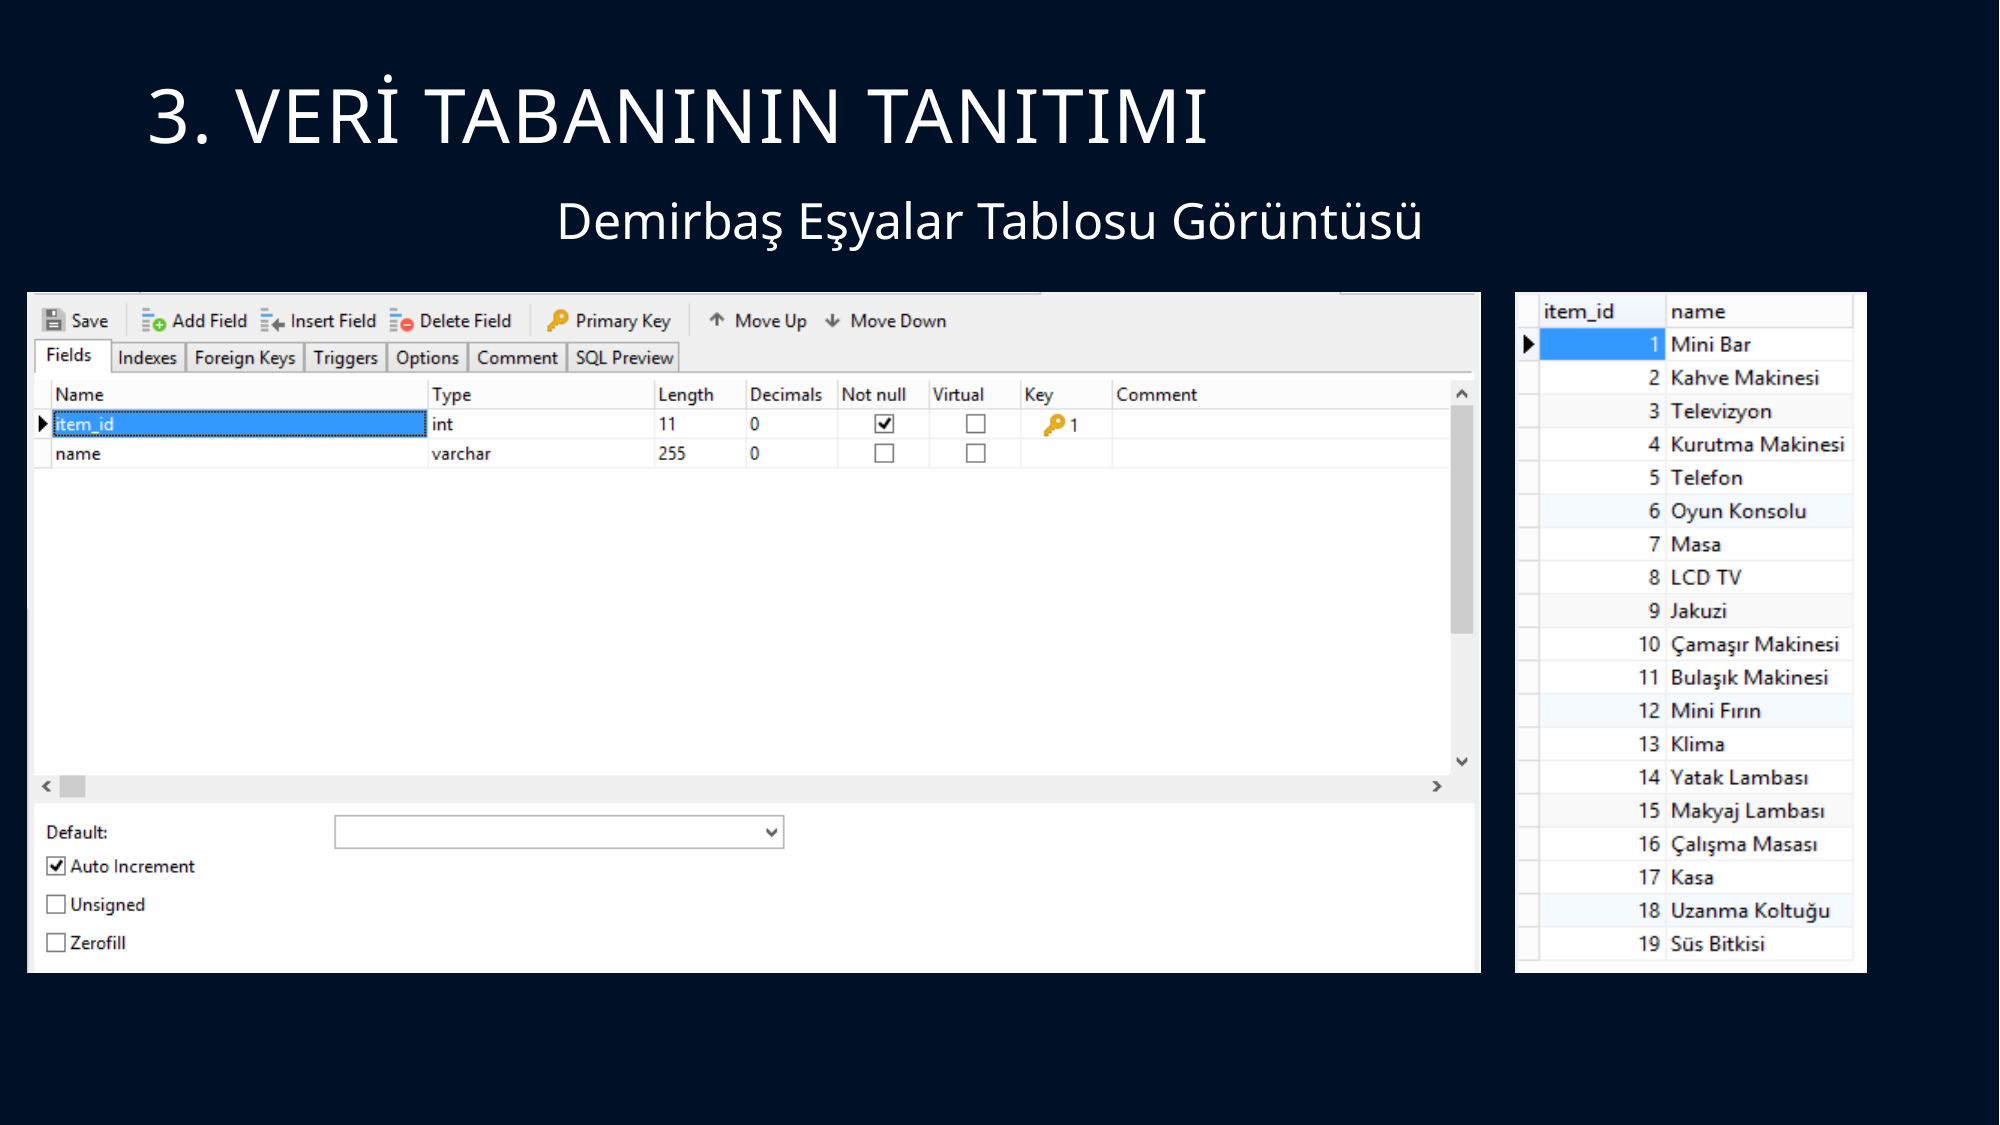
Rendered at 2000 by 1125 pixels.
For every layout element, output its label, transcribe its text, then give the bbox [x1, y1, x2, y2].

text_box 3. VERİ TABANININ TANITIMI [132, 46, 1483, 166]
picture [1515, 292, 1867, 973]
text_box Demirbaş Eşyalar Tablosu Görüntüsü [541, 182, 1440, 257]
picture [26, 292, 1481, 973]
